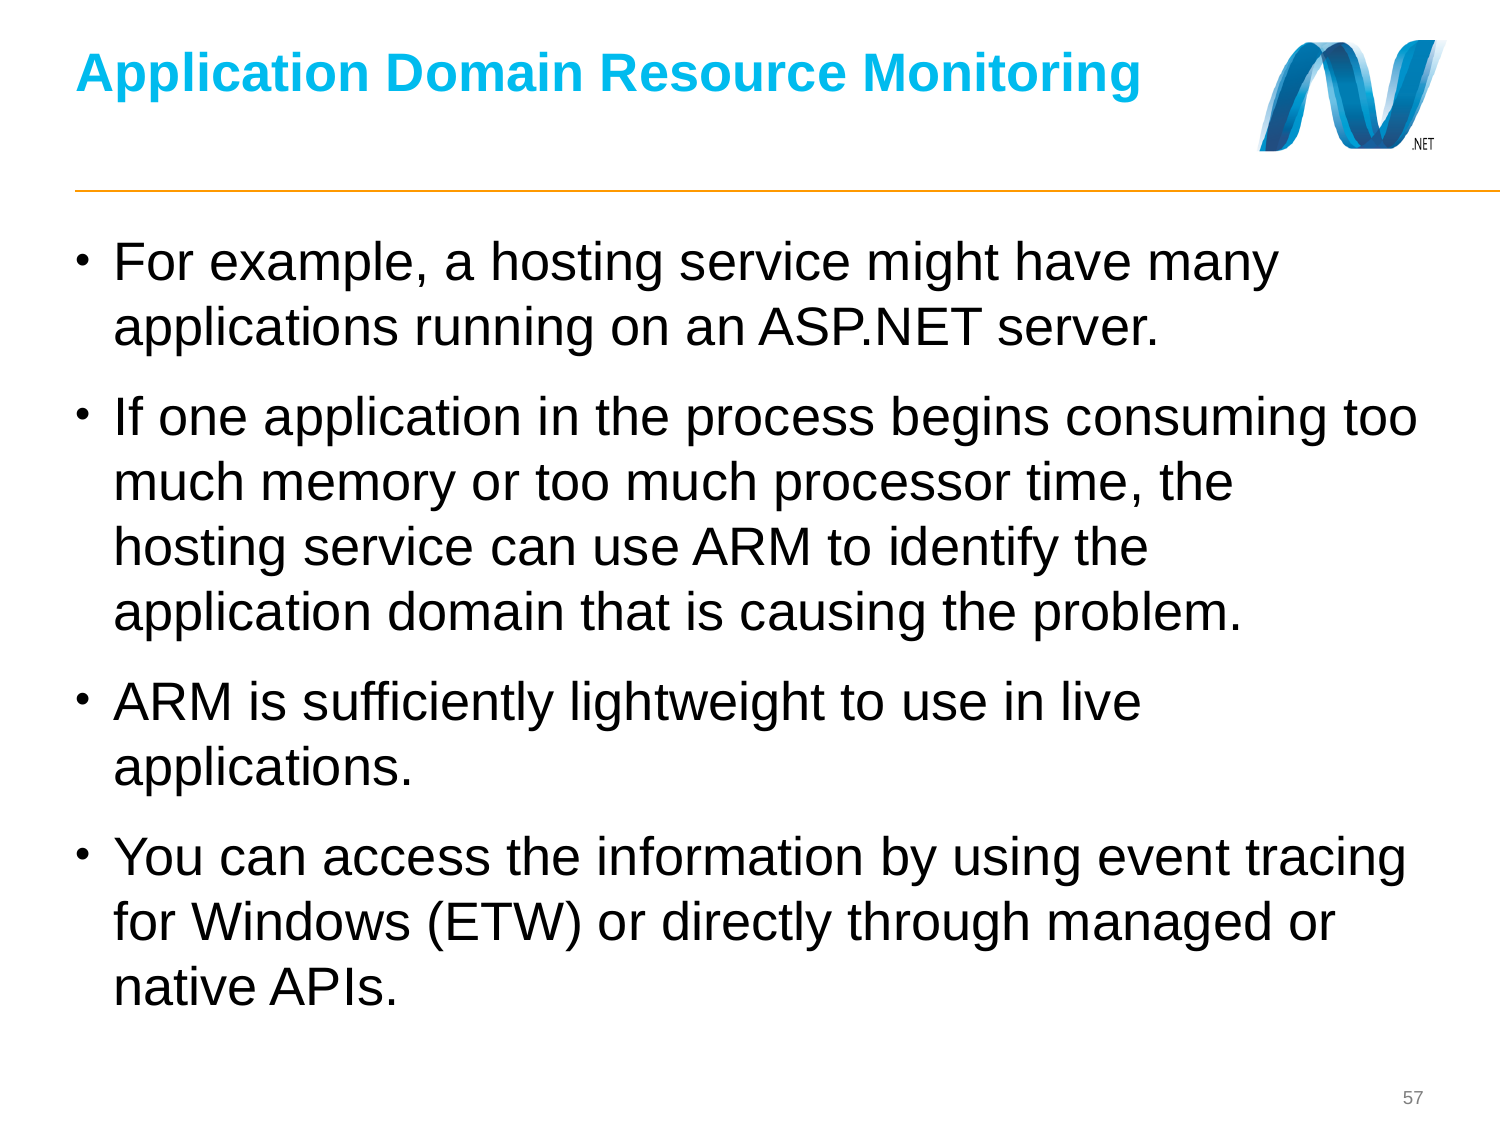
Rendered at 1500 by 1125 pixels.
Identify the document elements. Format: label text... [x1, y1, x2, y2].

title Application Domain Resource Monitoring [75, 27, 1422, 157]
picture [1253, 26, 1450, 177]
list For example, a hosting service might have many applications running on an ASP.NET server. If one application in the process begins consuming too much memory or too much processor time, the hosting service can use ARM to identify the application domain that is causing the problem. ARM is sufficiently lightweight to use in live applications. You can access the information by using event tracing for Windows (ETW) or directly through managed or native APIs. [75, 226, 1425, 1018]
